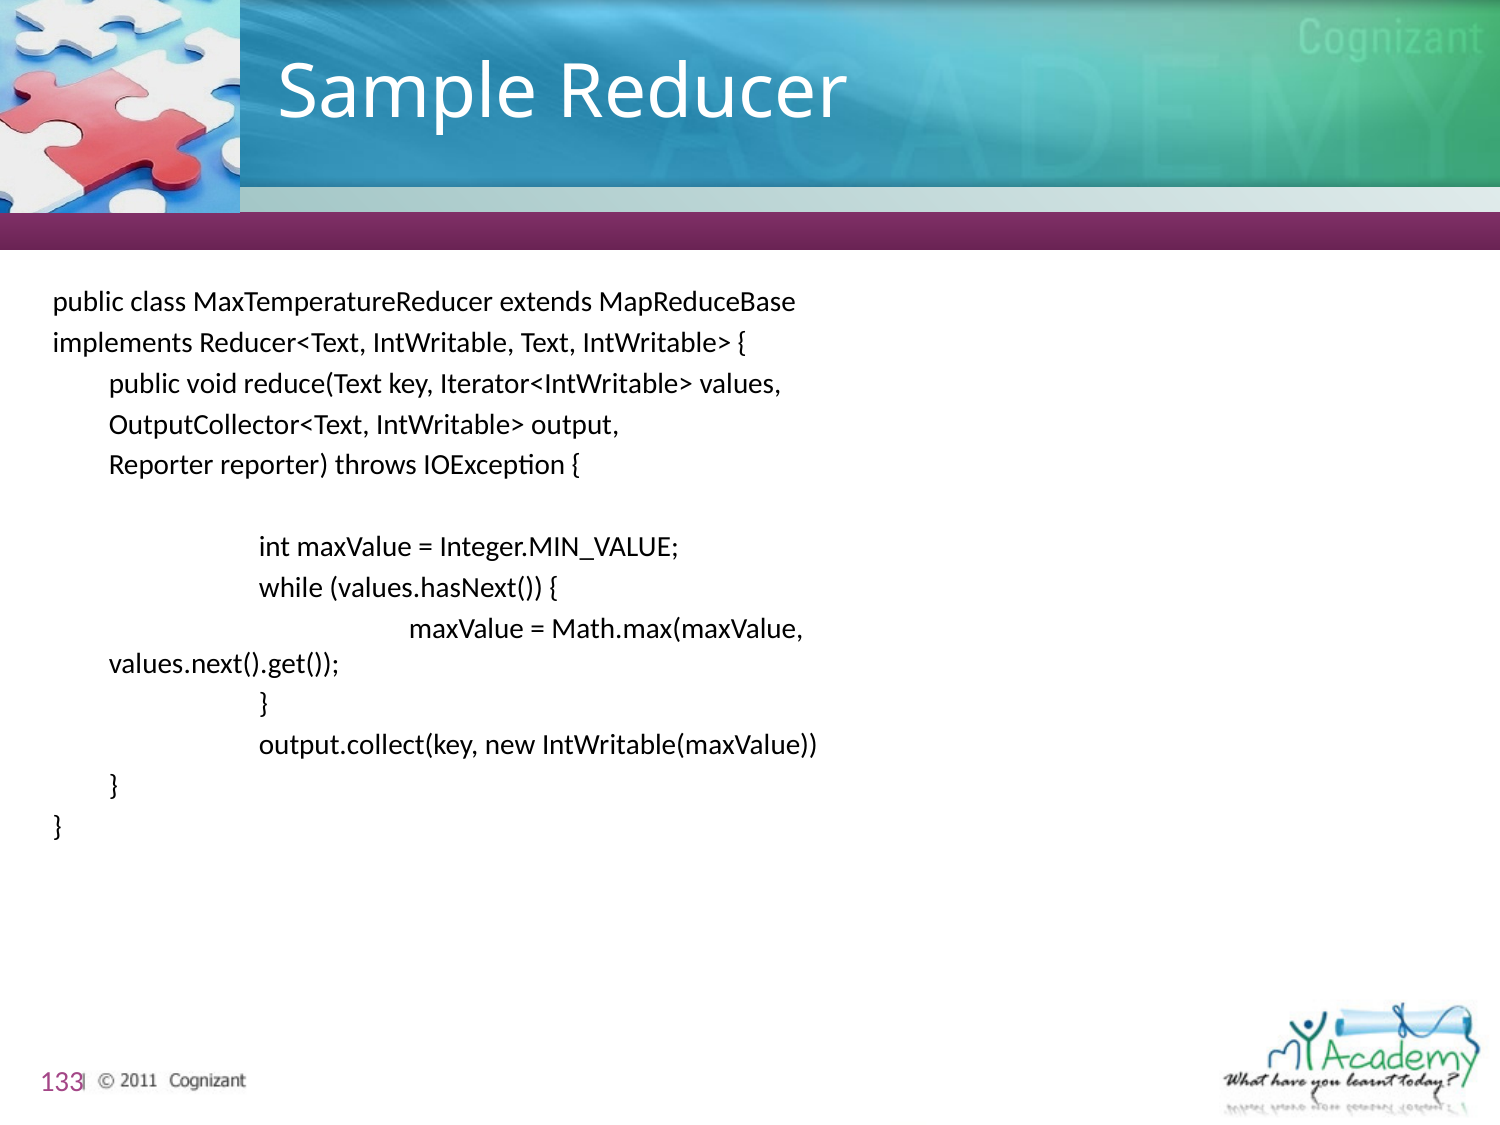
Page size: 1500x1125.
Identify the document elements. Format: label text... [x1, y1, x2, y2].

list public class MaxTemperatureReducer extends MapReduceBase implements Reducer<Text, IntWritable, Text, IntWritable> { public void reduce(Text key, Iterator<IntWritable> values, OutputCollector<Text, IntWritable> output, Reporter reporter) throws IOException { int maxValue = Integer.MIN_VALUE; while (values.hasNext()) { maxValue = Math.max(maxValue, values.next().get()); } output.collect(key, new IntWritable(maxValue)) } } [37, 274, 1463, 1087]
title Sample Reducer [262, 0, 1500, 175]
picture [0, 0, 1500, 213]
picture [0, 250, 1500, 1125]
slide_number 133 [24, 1054, 100, 1100]
